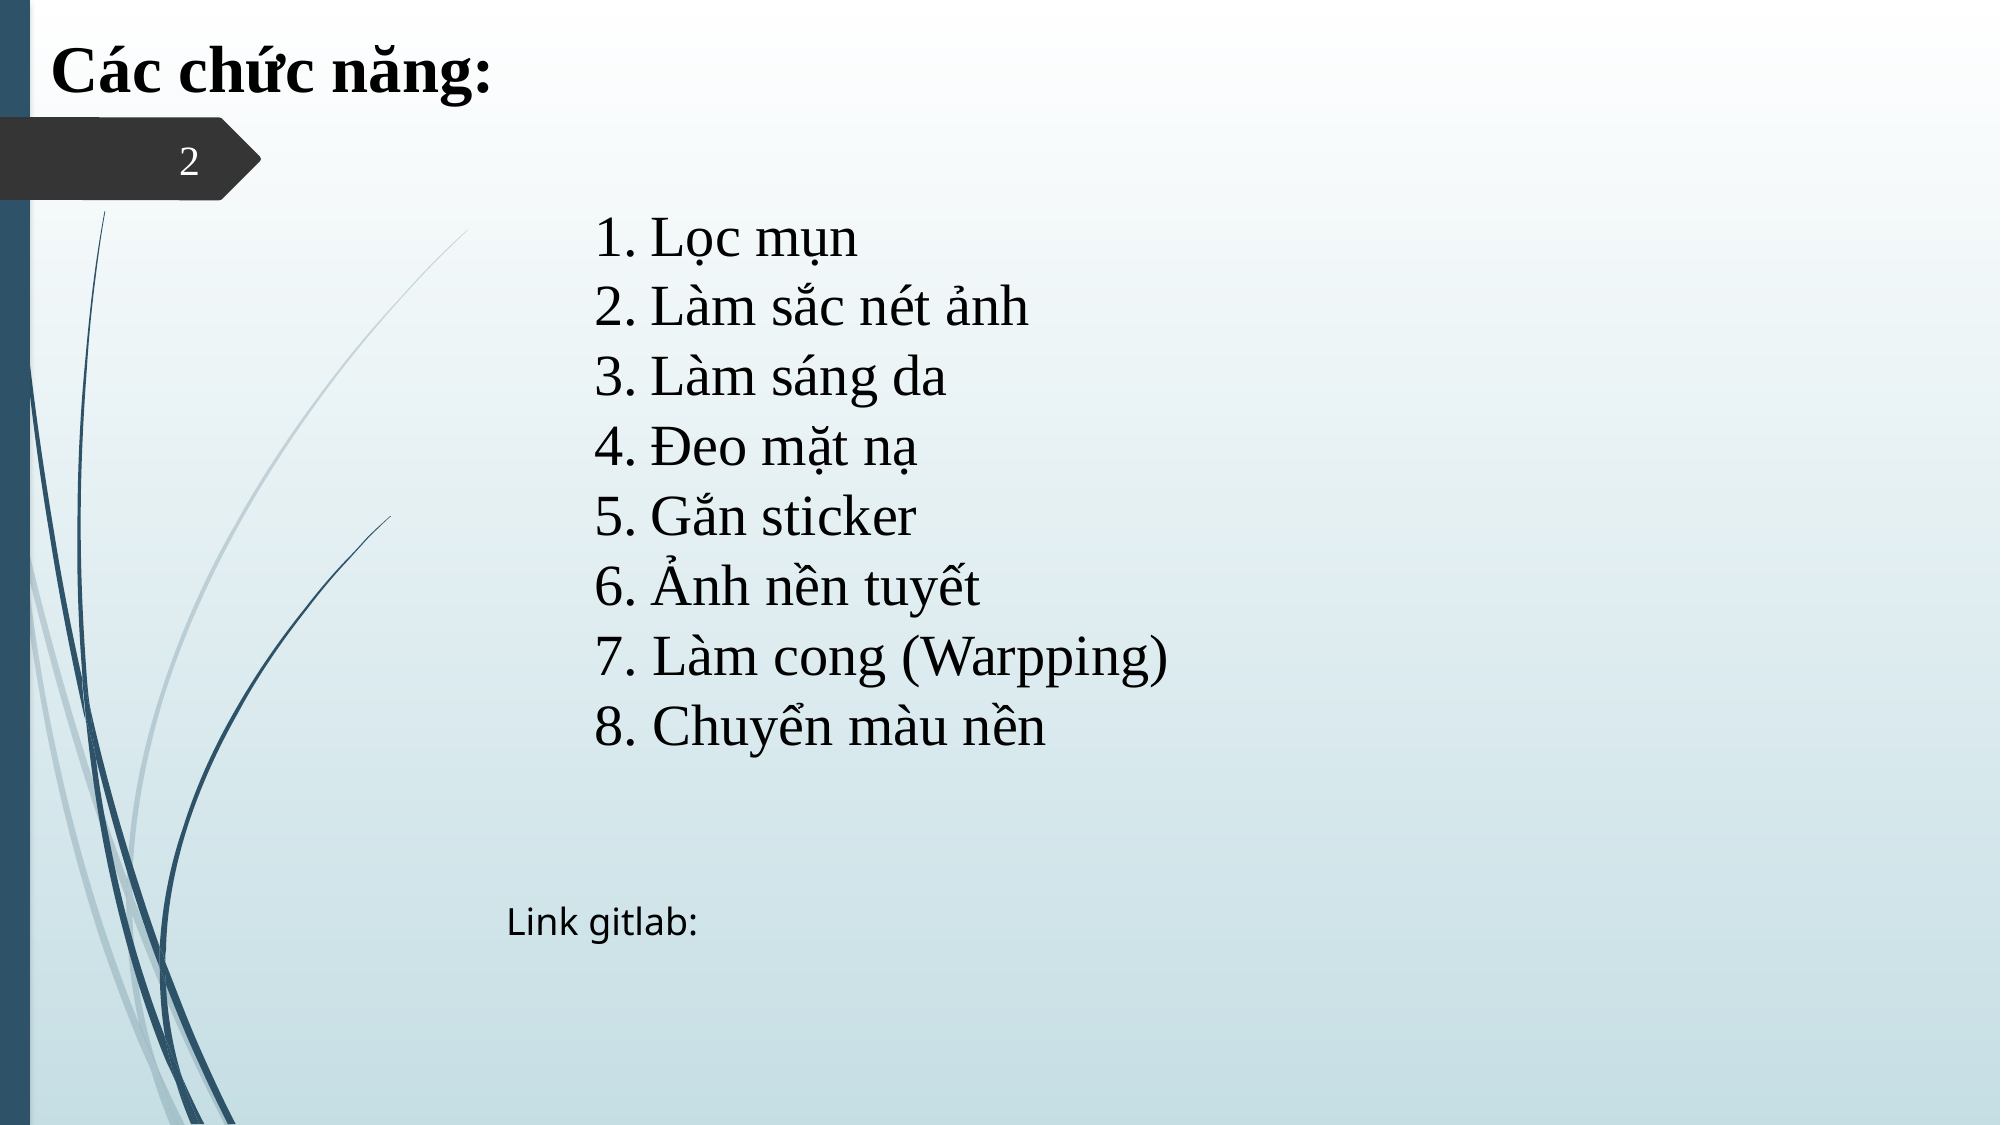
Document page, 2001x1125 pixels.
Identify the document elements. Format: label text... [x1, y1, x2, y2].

text_box Link gitlab: [491, 890, 1712, 951]
text_box Lọc mụn Làm sắc nét ảnh Làm sáng da Đeo mặt nạ Gắn sticker Ảnh nền tuyết 7. Làm cong (Warpping) 8. Chuyển màu nền [579, 120, 2000, 1115]
slide_number 2 [87, 158, 216, 190]
text_box Các chức năng: [35, 18, 511, 158]
